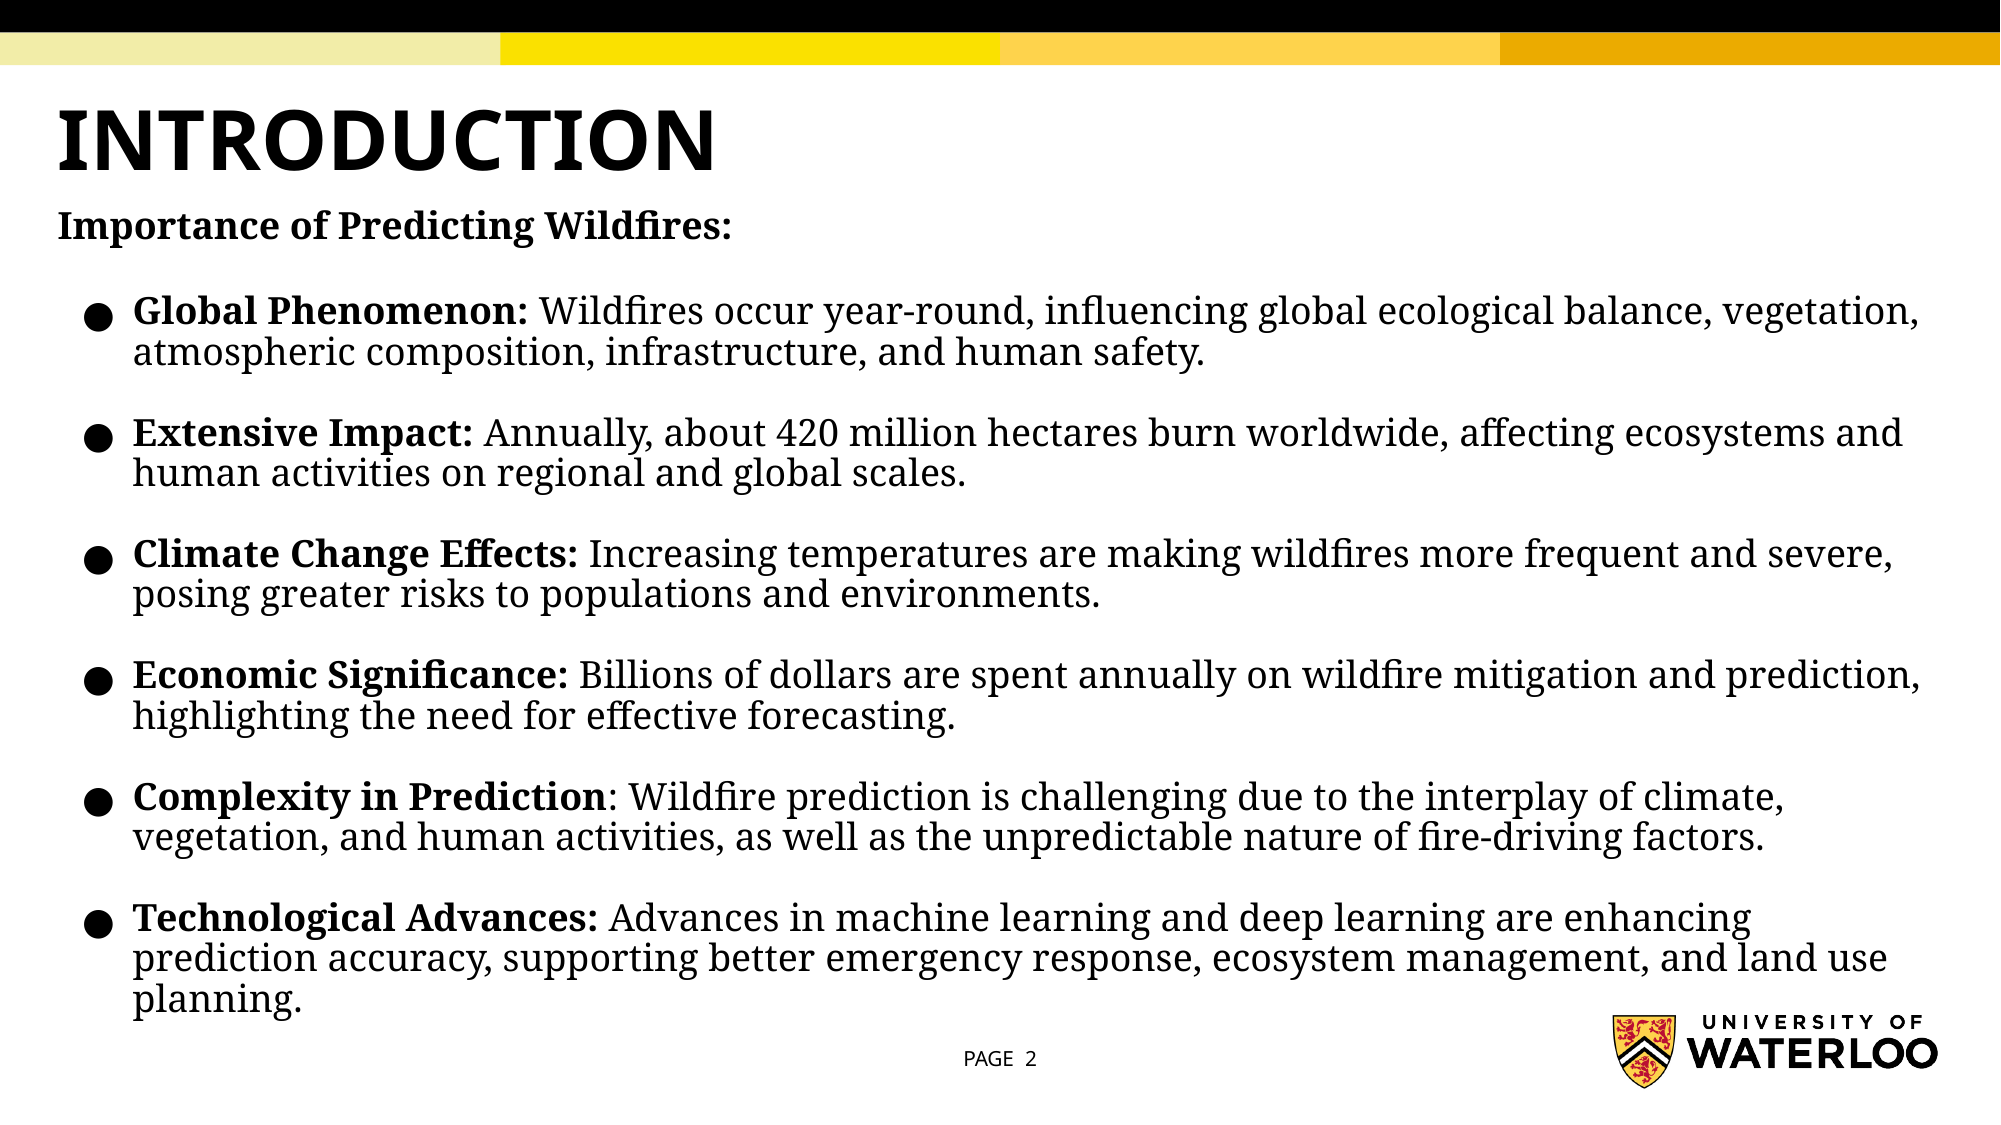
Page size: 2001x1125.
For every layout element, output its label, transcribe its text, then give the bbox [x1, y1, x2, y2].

picture [1549, 962, 2000, 1125]
list Importance of Predicting Wildfires: Global Phenomenon: Wildfires occur year-round, influencing global ecological balance, vegetation, atmospheric composition, infrastructure, and human safety. Extensive Impact: Annually, about 420 million hectares burn worldwide, affecting ecosystems and human activities on regional and global scales. Climate Change Effects: Increasing temperatures are making wildfires more frequent and severe, posing greater risks to populations and environments. Economic Significance: Billions of dollars are spent annually on wildfire mitigation and prediction, highlighting the need for effective forecasting. Complexity in Prediction: Wildfire prediction is challenging due to the interplay of climate, vegetation, and human activities, as well as the unpredictable nature of fire-driving factors. Technological Advances: Advances in machine learning and deep learning are enhancing prediction accuracy, supporting better emergency response, ecosystem management, and land use planning. [42, 199, 1941, 996]
title INTRODUCTION [42, 71, 1941, 199]
slide_number PAGE 2 [916, 1039, 1084, 1081]
